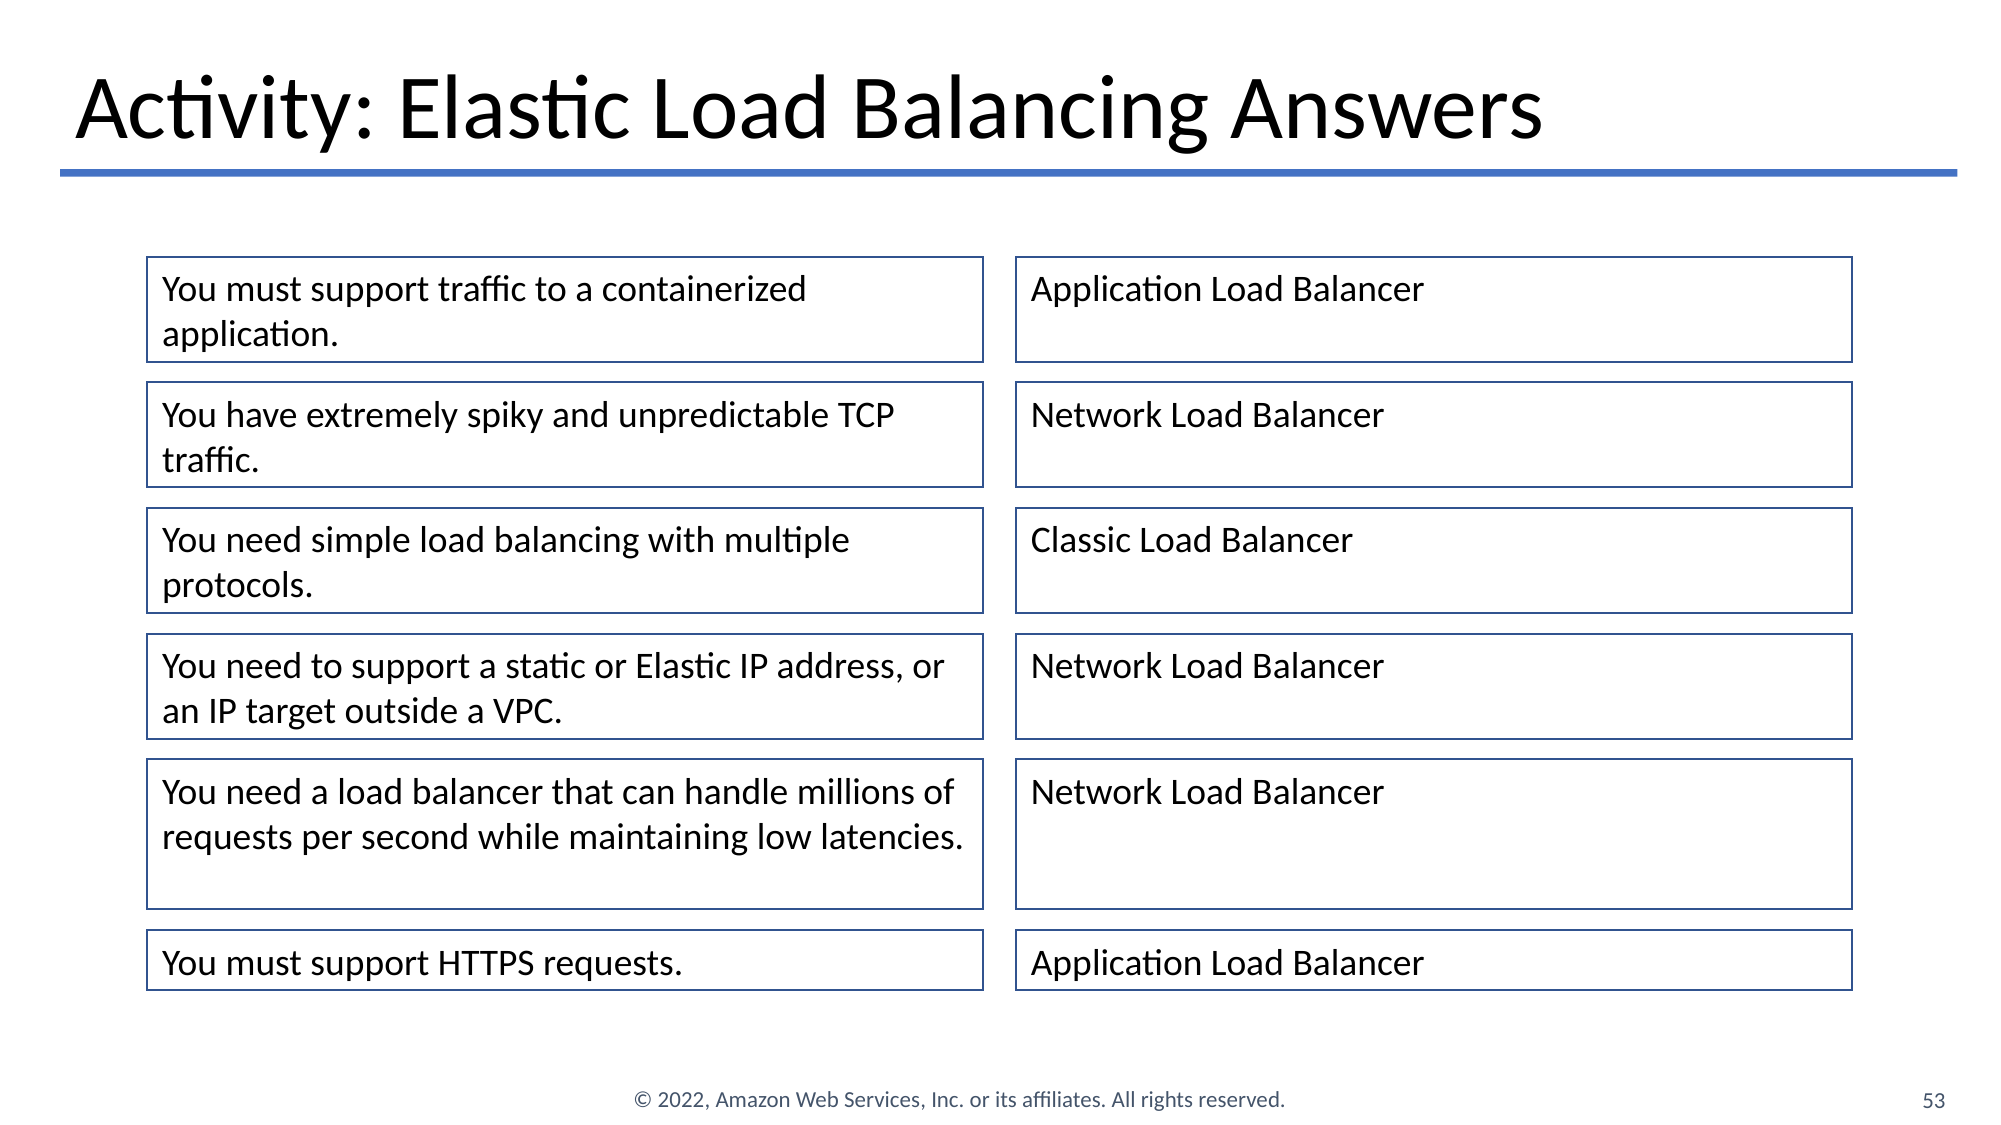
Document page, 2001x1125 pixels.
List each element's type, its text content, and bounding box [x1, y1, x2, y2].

text_box You must support HTTPS requests. [146, 930, 983, 991]
text_box You need simple load balancing with multiple protocols. [146, 507, 983, 613]
text_box You must support traffic to a containerized application. [146, 256, 983, 362]
text_box Classic Load Balancer [1015, 507, 1852, 613]
text_box You need to support a static or Elastic IP address, or an IP target outside a VPC. [146, 633, 983, 739]
text_box Network Load Balancer [1015, 759, 1852, 910]
slide_number ‹#› [1881, 1077, 1961, 1121]
text_box Network Load Balancer [1015, 633, 1852, 739]
text_box Network Load Balancer [1015, 382, 1852, 488]
title Activity: Elastic Load Balancing Answers [60, 49, 1958, 170]
text_box Application Load Balancer [1015, 930, 1852, 991]
text_box You have extremely spiky and unpredictable TCP traffic. [146, 382, 983, 488]
text_box Application Load Balancer [1015, 256, 1852, 362]
text_box You need a load balancer that can handle millions of requests per second while maintaining low latencies. [146, 759, 983, 910]
